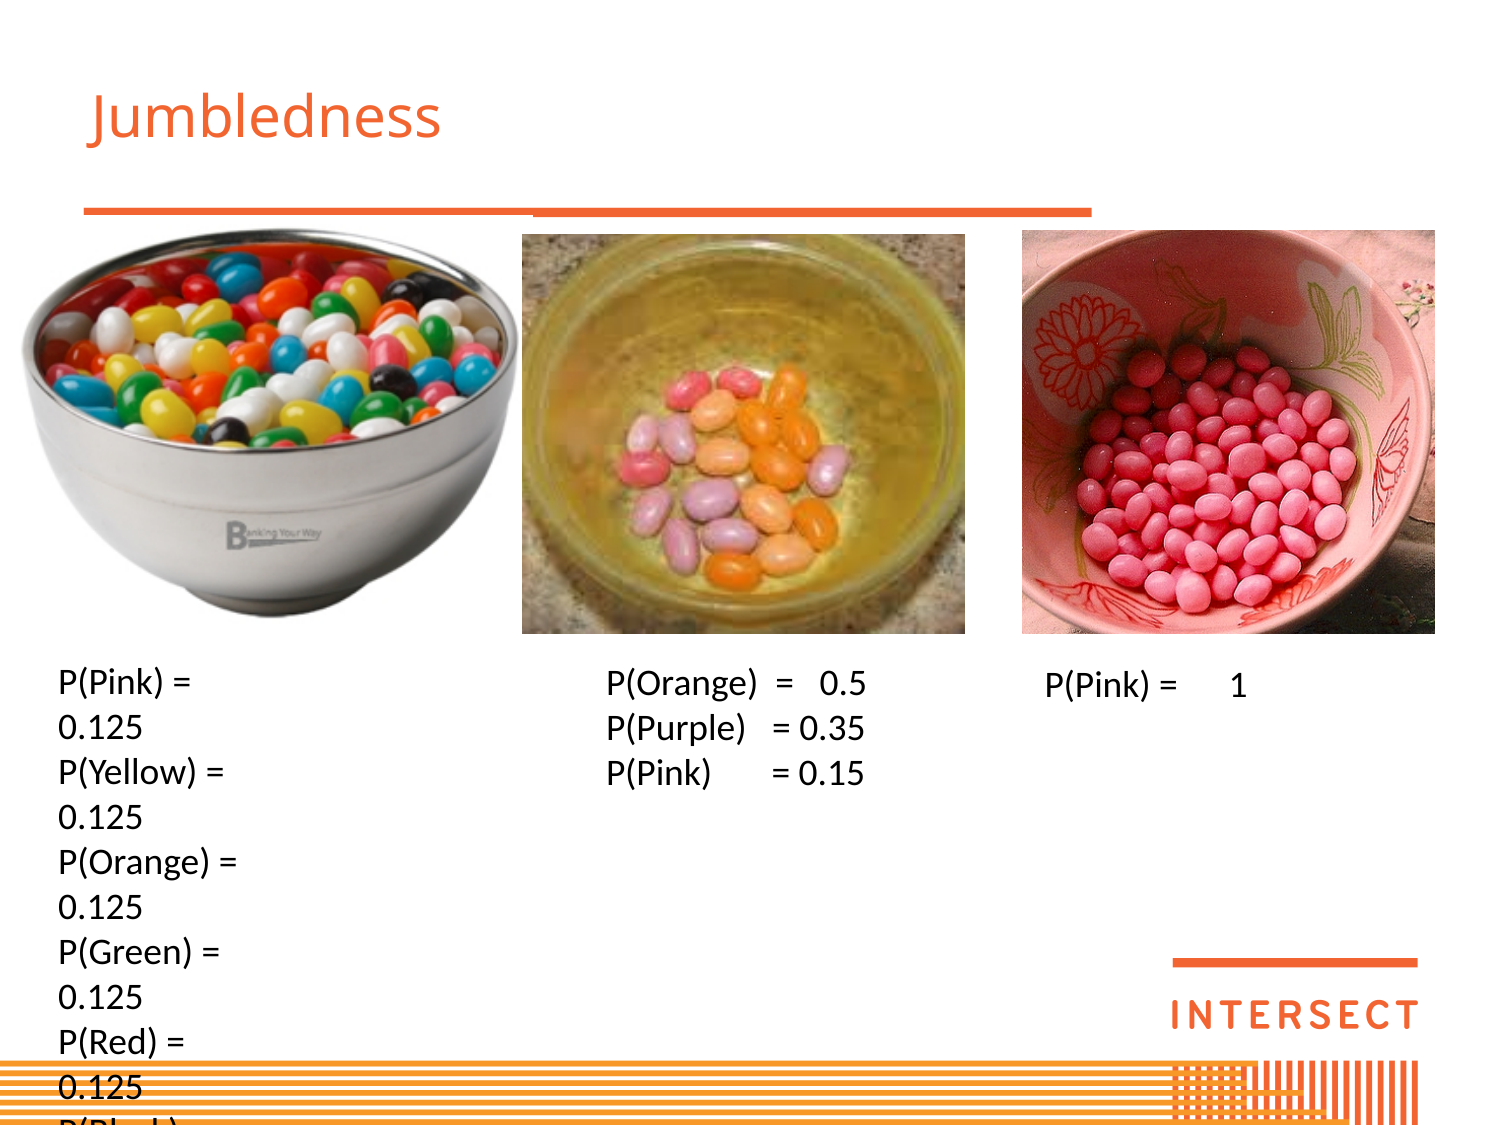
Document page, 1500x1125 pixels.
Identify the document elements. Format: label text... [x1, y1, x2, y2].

text_box P(Orange) = 0.5 P(Purple) = 0.35 P(Pink) = 0.15 [591, 650, 883, 800]
picture [0, 0, 1500, 1125]
title Jumbledness [76, 20, 1424, 209]
text_box P(Pink) = 1 [1029, 652, 1264, 713]
text_box P(Pink) = 0.125 P(Yellow) = 0.125 P(Orange) = 0.125 P(Green) = 0.125 P(Red) = 0.125 P(Black) = 0.125 P(Green) = 0.125 P(Blue) = 0.125 [43, 649, 437, 1125]
